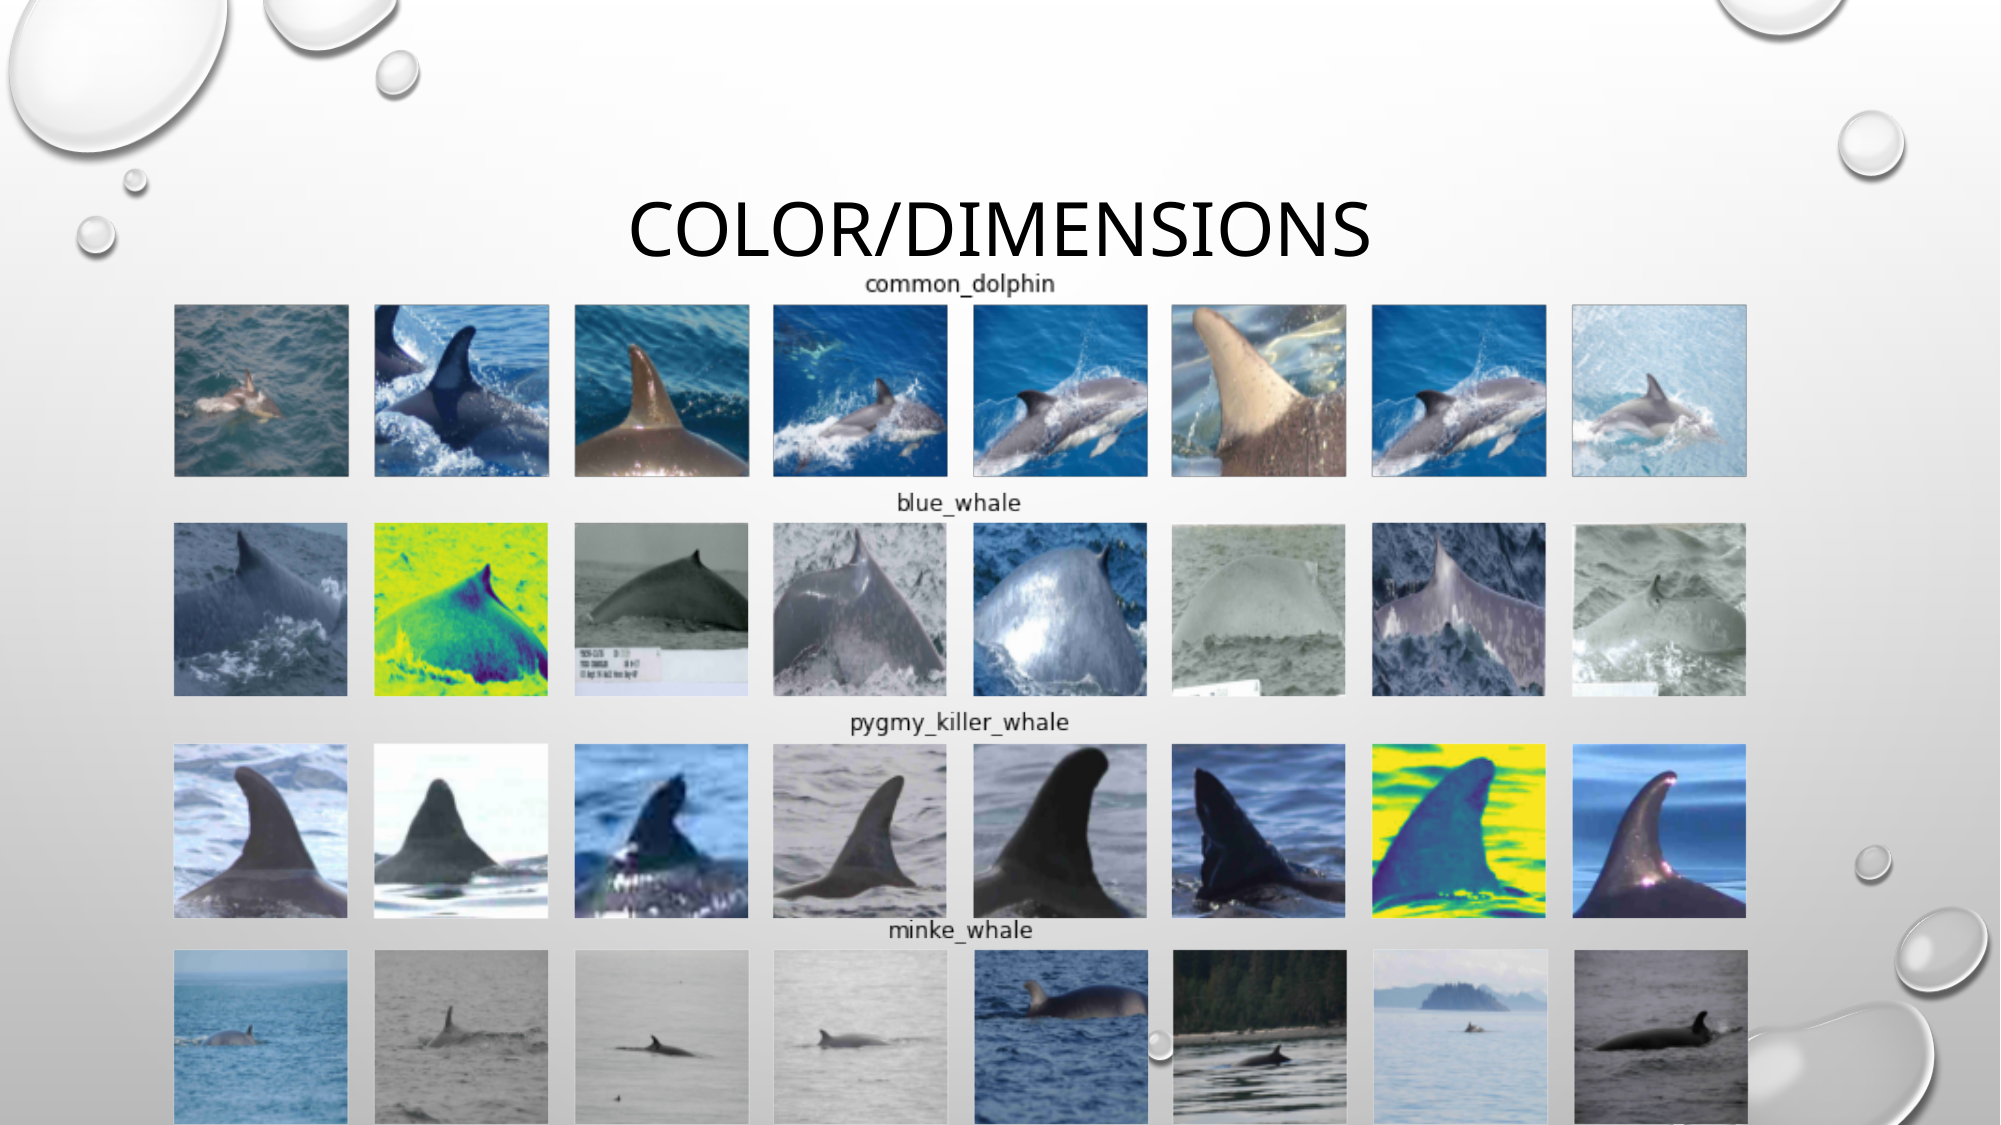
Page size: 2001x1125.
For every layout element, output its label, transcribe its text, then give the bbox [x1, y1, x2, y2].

title Color/dimensions [149, 101, 1851, 364]
picture [0, 0, 2000, 1125]
